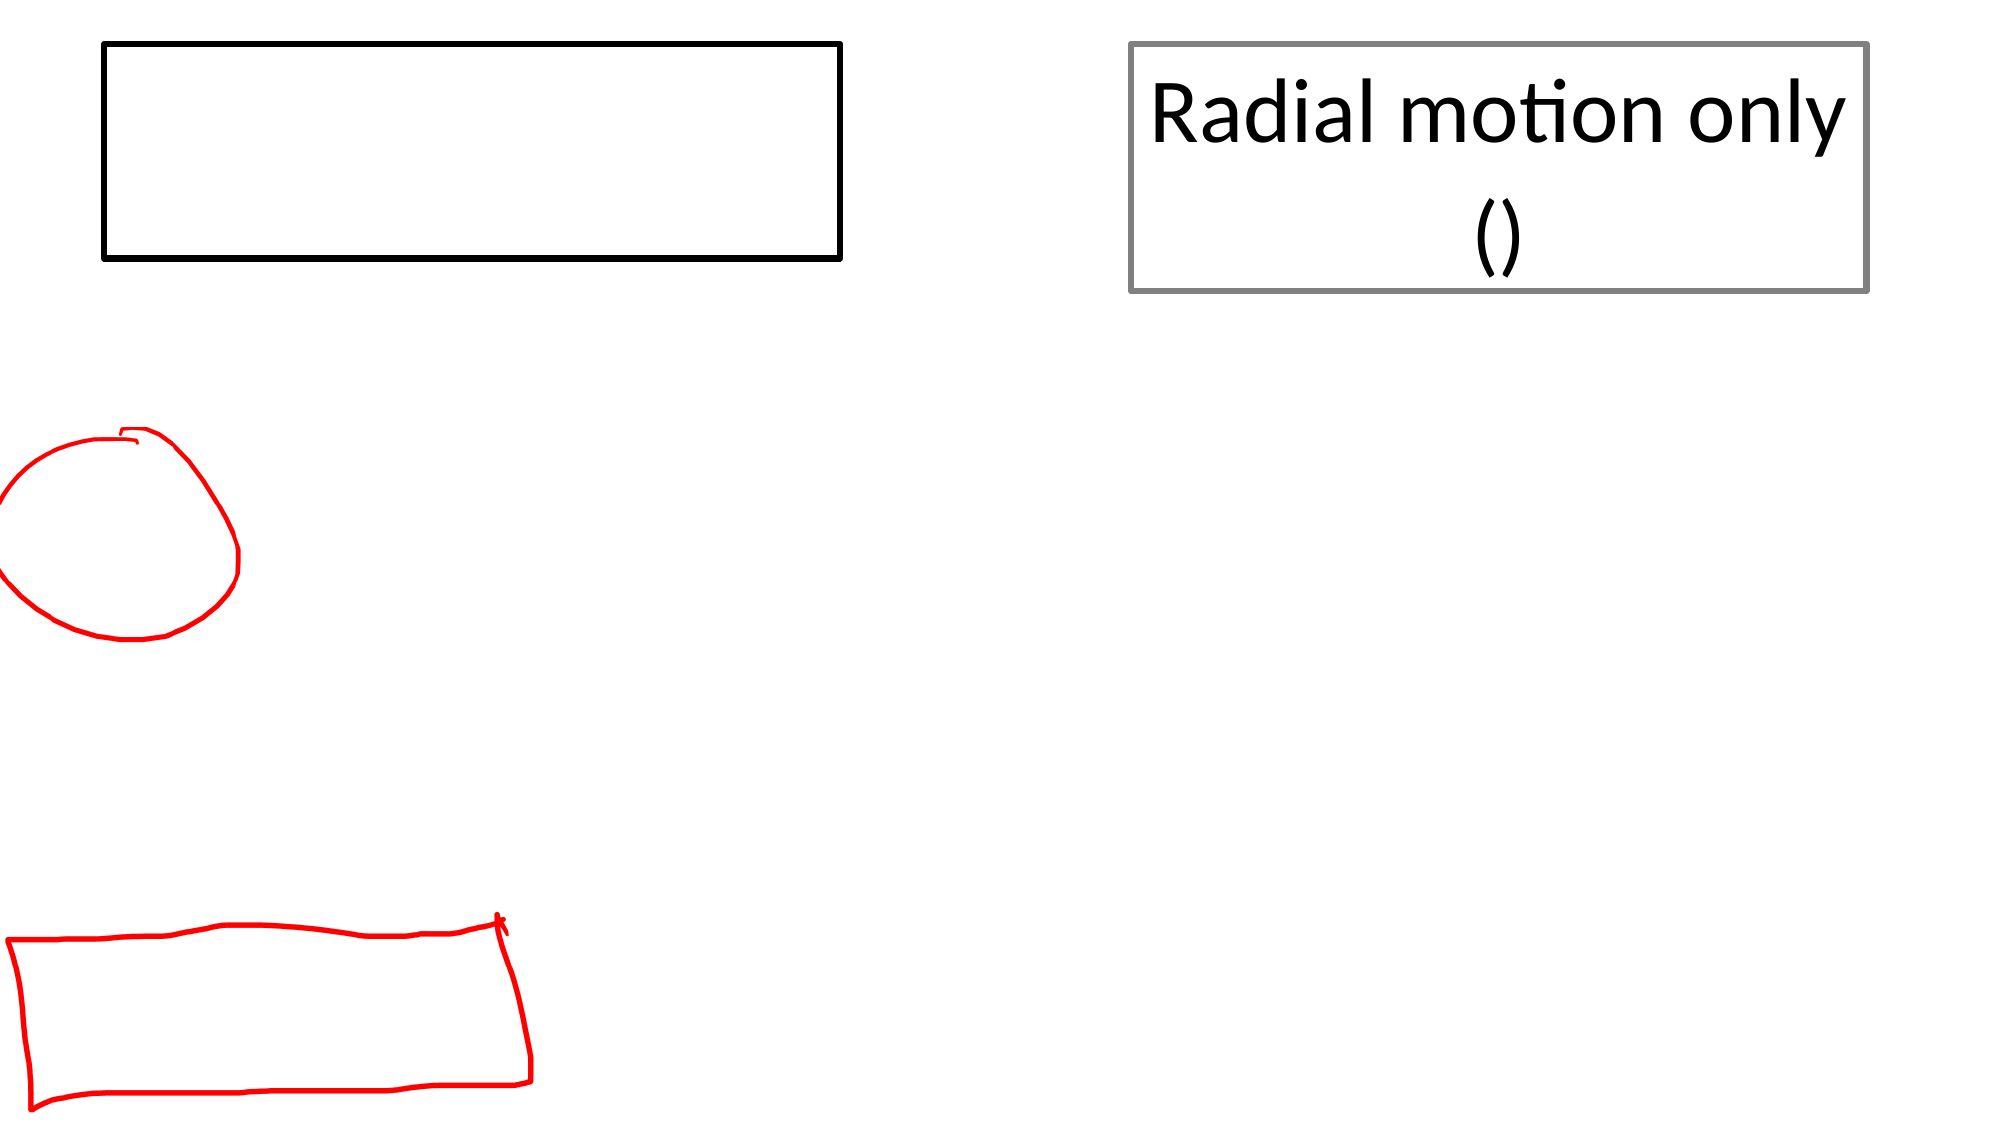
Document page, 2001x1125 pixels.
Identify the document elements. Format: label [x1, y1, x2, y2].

picture [0, 427, 542, 1121]
